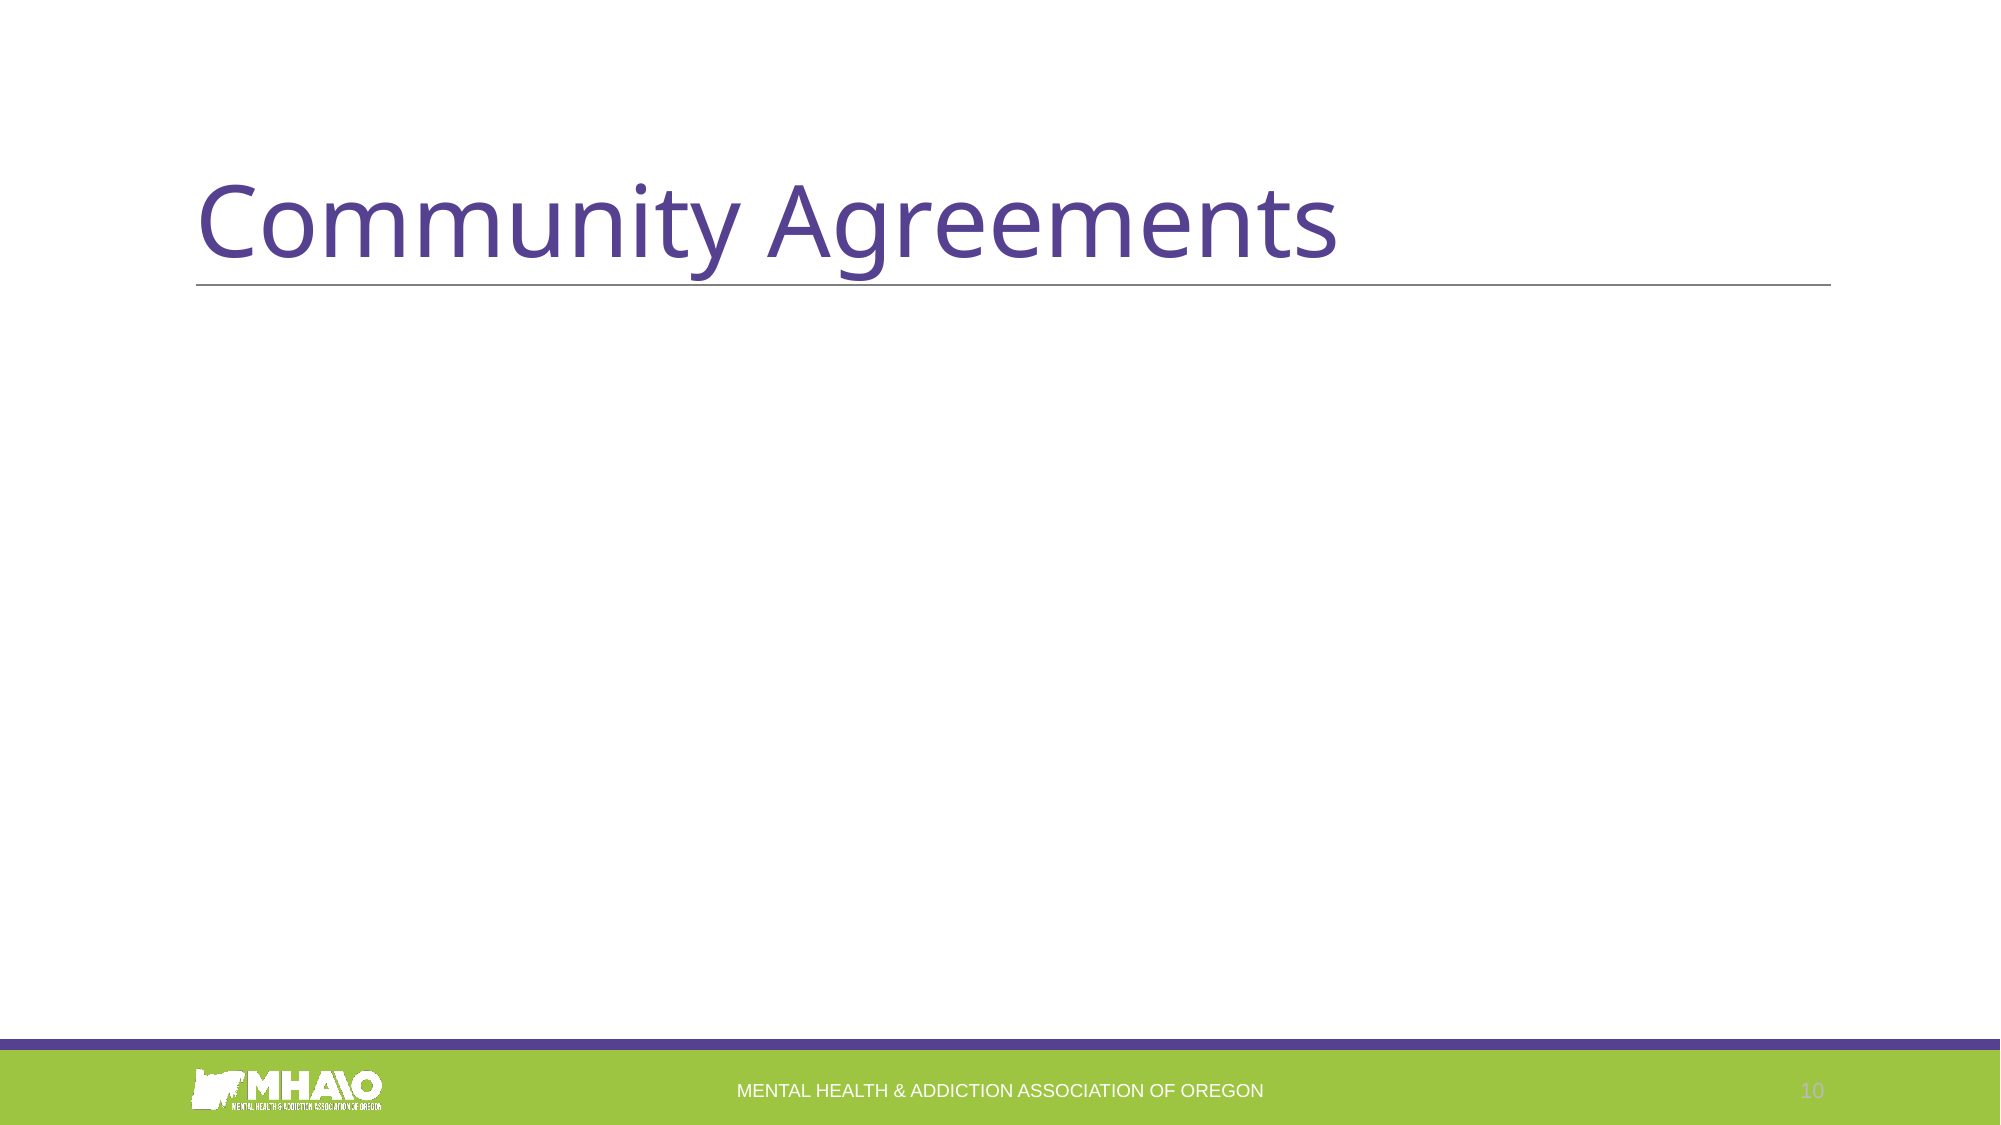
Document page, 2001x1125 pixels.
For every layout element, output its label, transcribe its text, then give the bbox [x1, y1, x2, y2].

footer MENTAL HEALTH & ADDICTION ASSOCIATION OF OREGON [604, 1059, 1396, 1120]
picture [189, 1066, 383, 1112]
title Community Agreements [180, 47, 1830, 285]
slide_number ‹#› [1624, 1059, 1840, 1120]
